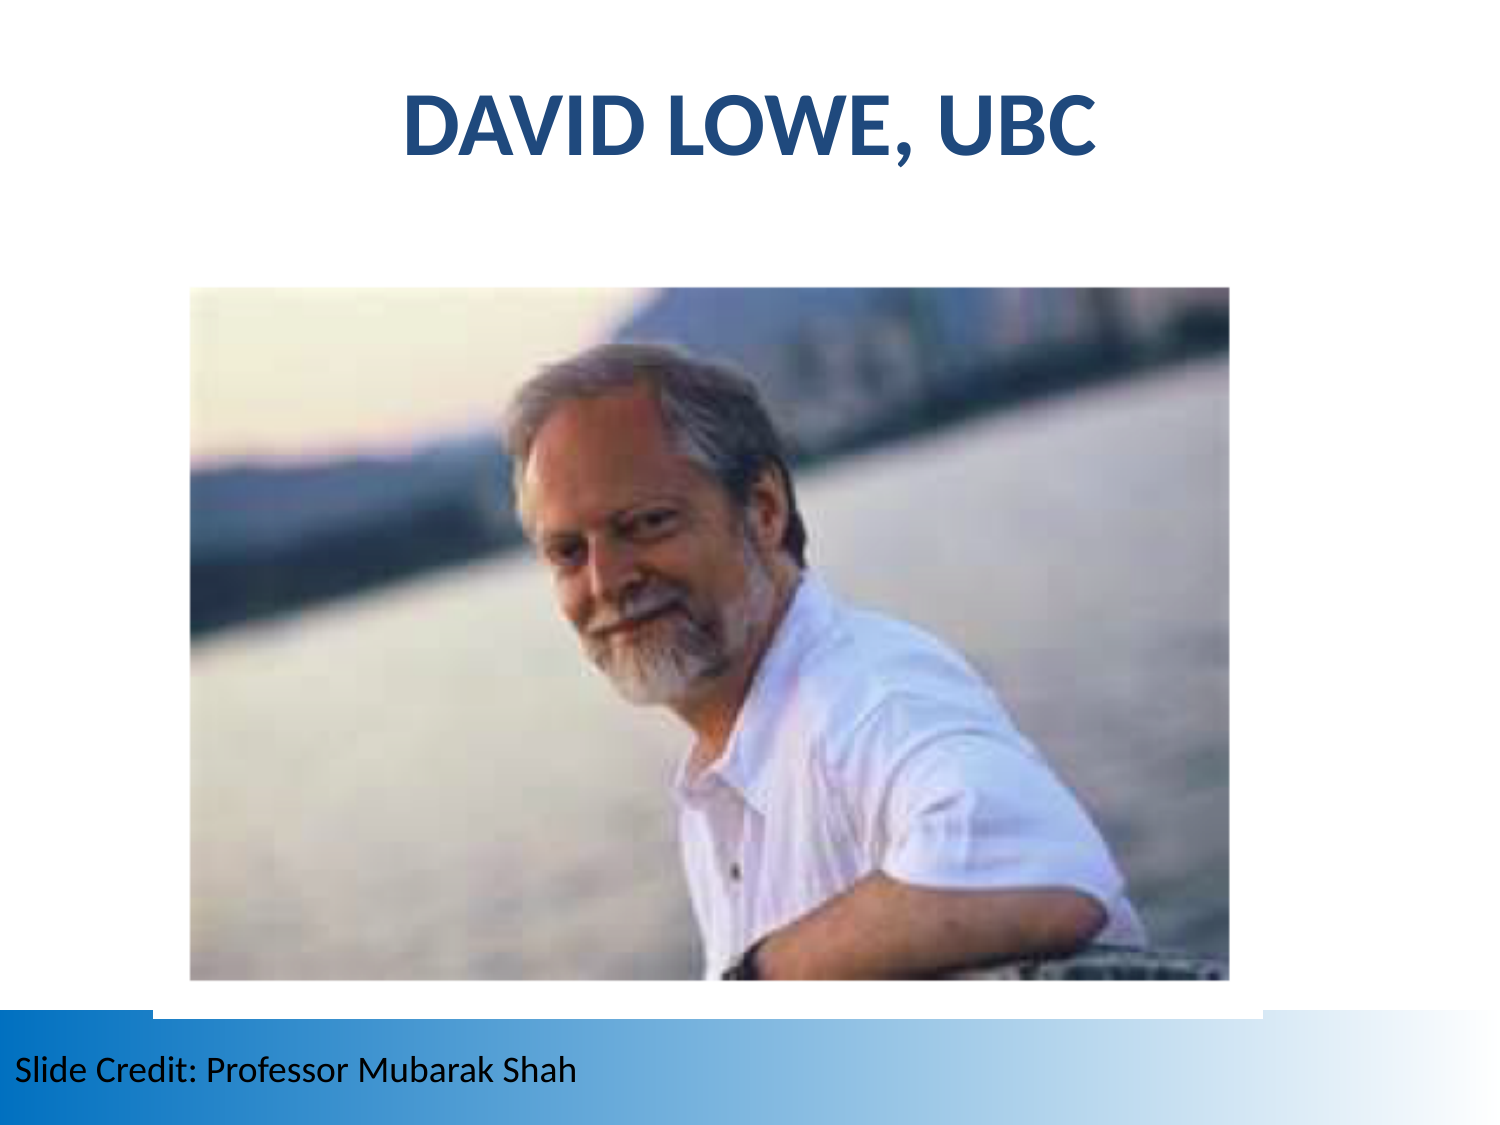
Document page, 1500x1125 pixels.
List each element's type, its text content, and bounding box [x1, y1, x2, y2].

picture [153, 274, 1263, 1020]
text_box Slide Credit: Professor Mubarak Shah [0, 1008, 1500, 1125]
title DAVID LOWE, UBC [75, 24, 1425, 213]
